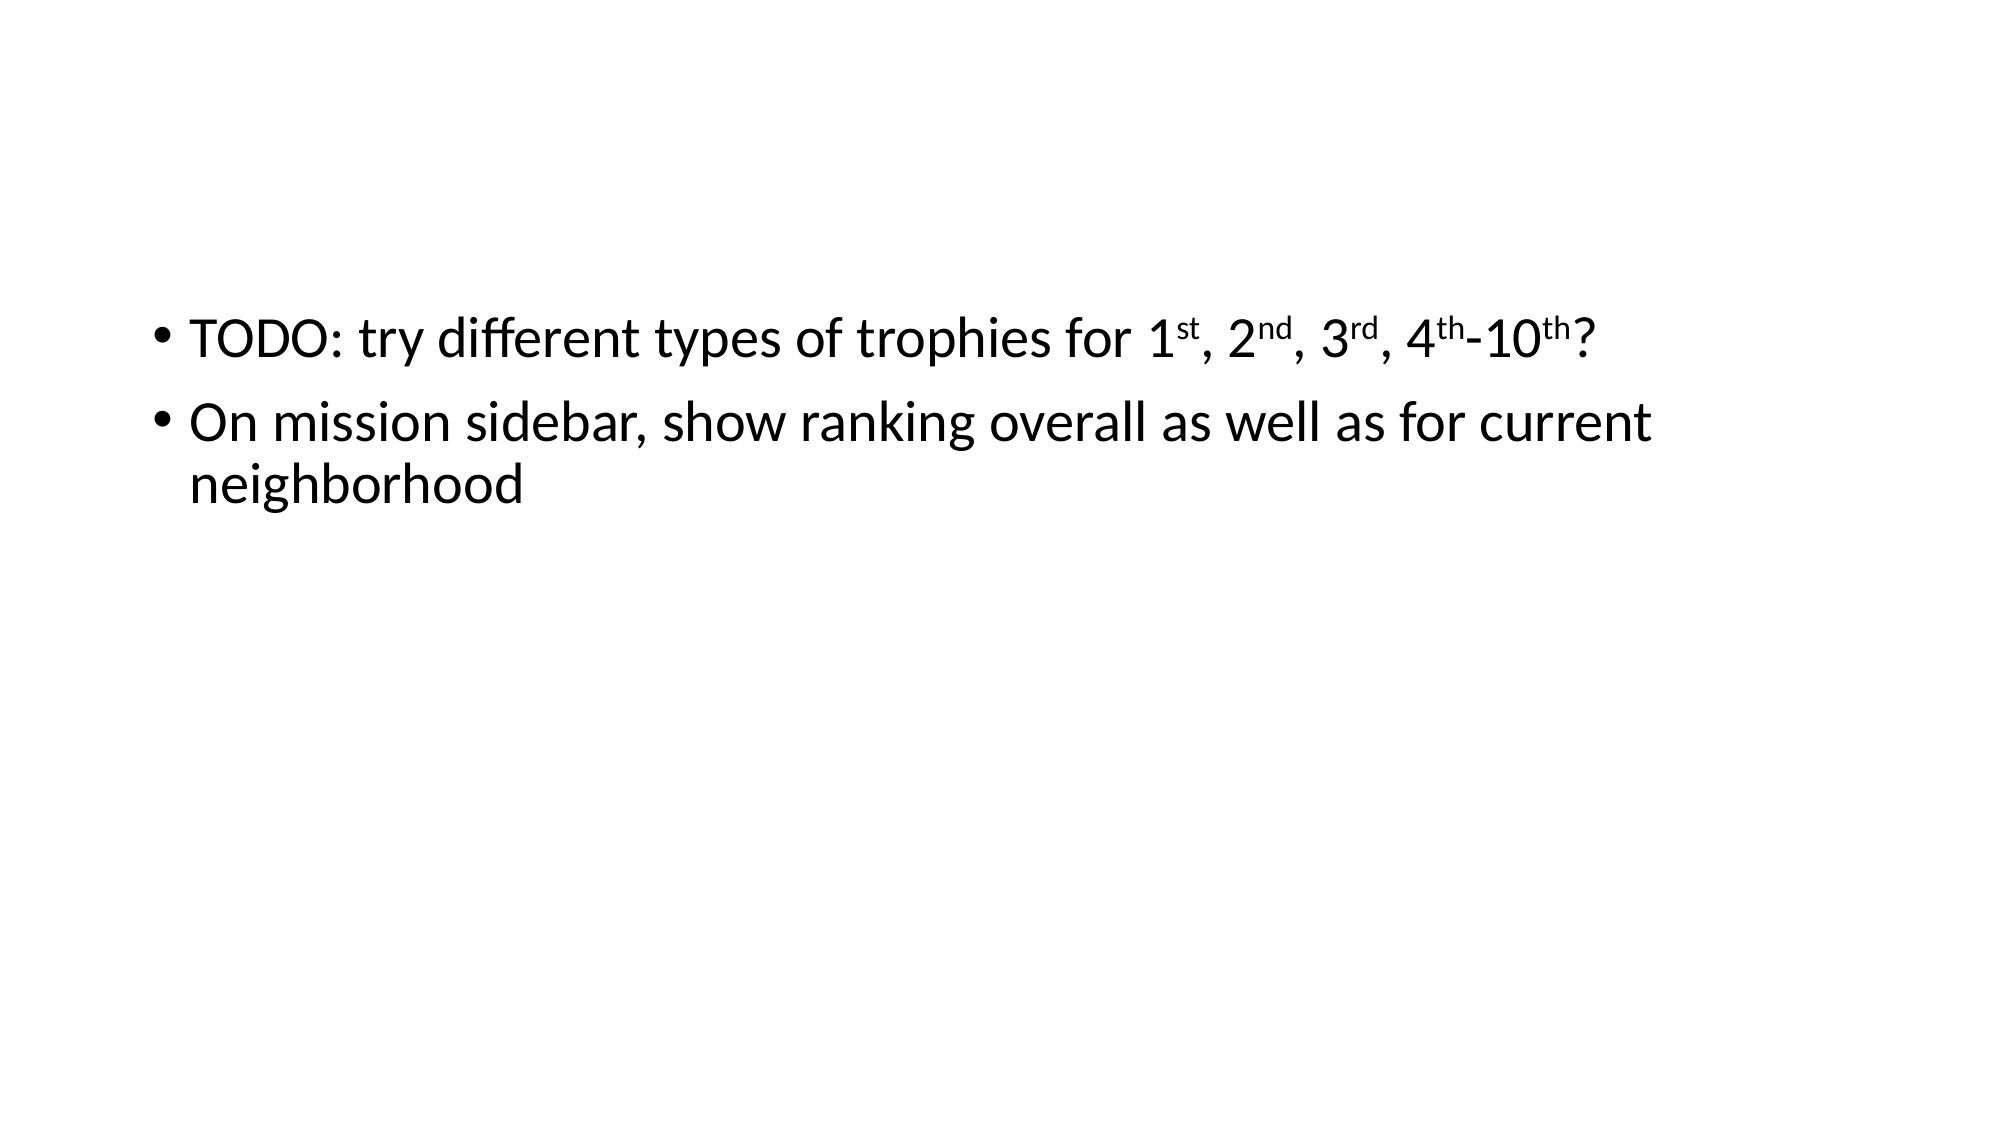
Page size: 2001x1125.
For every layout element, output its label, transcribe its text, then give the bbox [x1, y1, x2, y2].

list TODO: try different types of trophies for 1st, 2nd, 3rd, 4th-10th? On mission sidebar, show ranking overall as well as for current neighborhood [137, 299, 1863, 1014]
